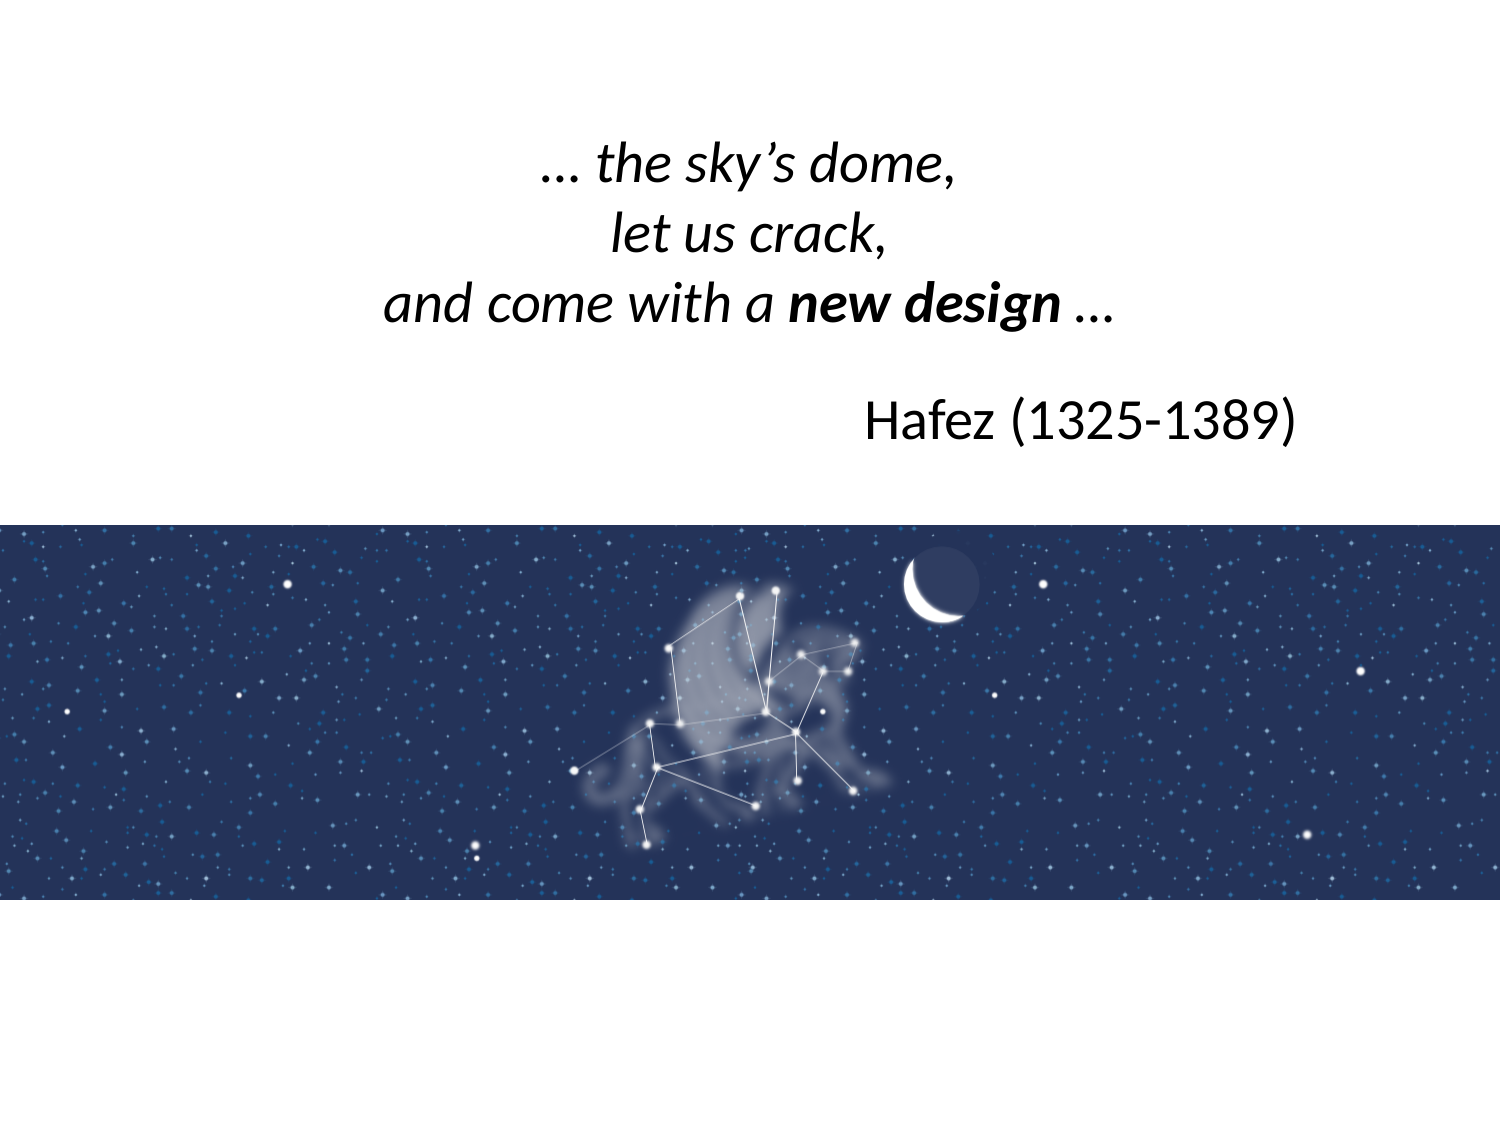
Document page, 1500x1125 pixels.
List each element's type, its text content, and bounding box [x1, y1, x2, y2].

title … the sky’s dome, let us crack, and come with a new design … [350, 120, 1150, 338]
picture [0, 524, 1500, 901]
text_box Hafez (1325-1389) [725, 370, 1438, 463]
